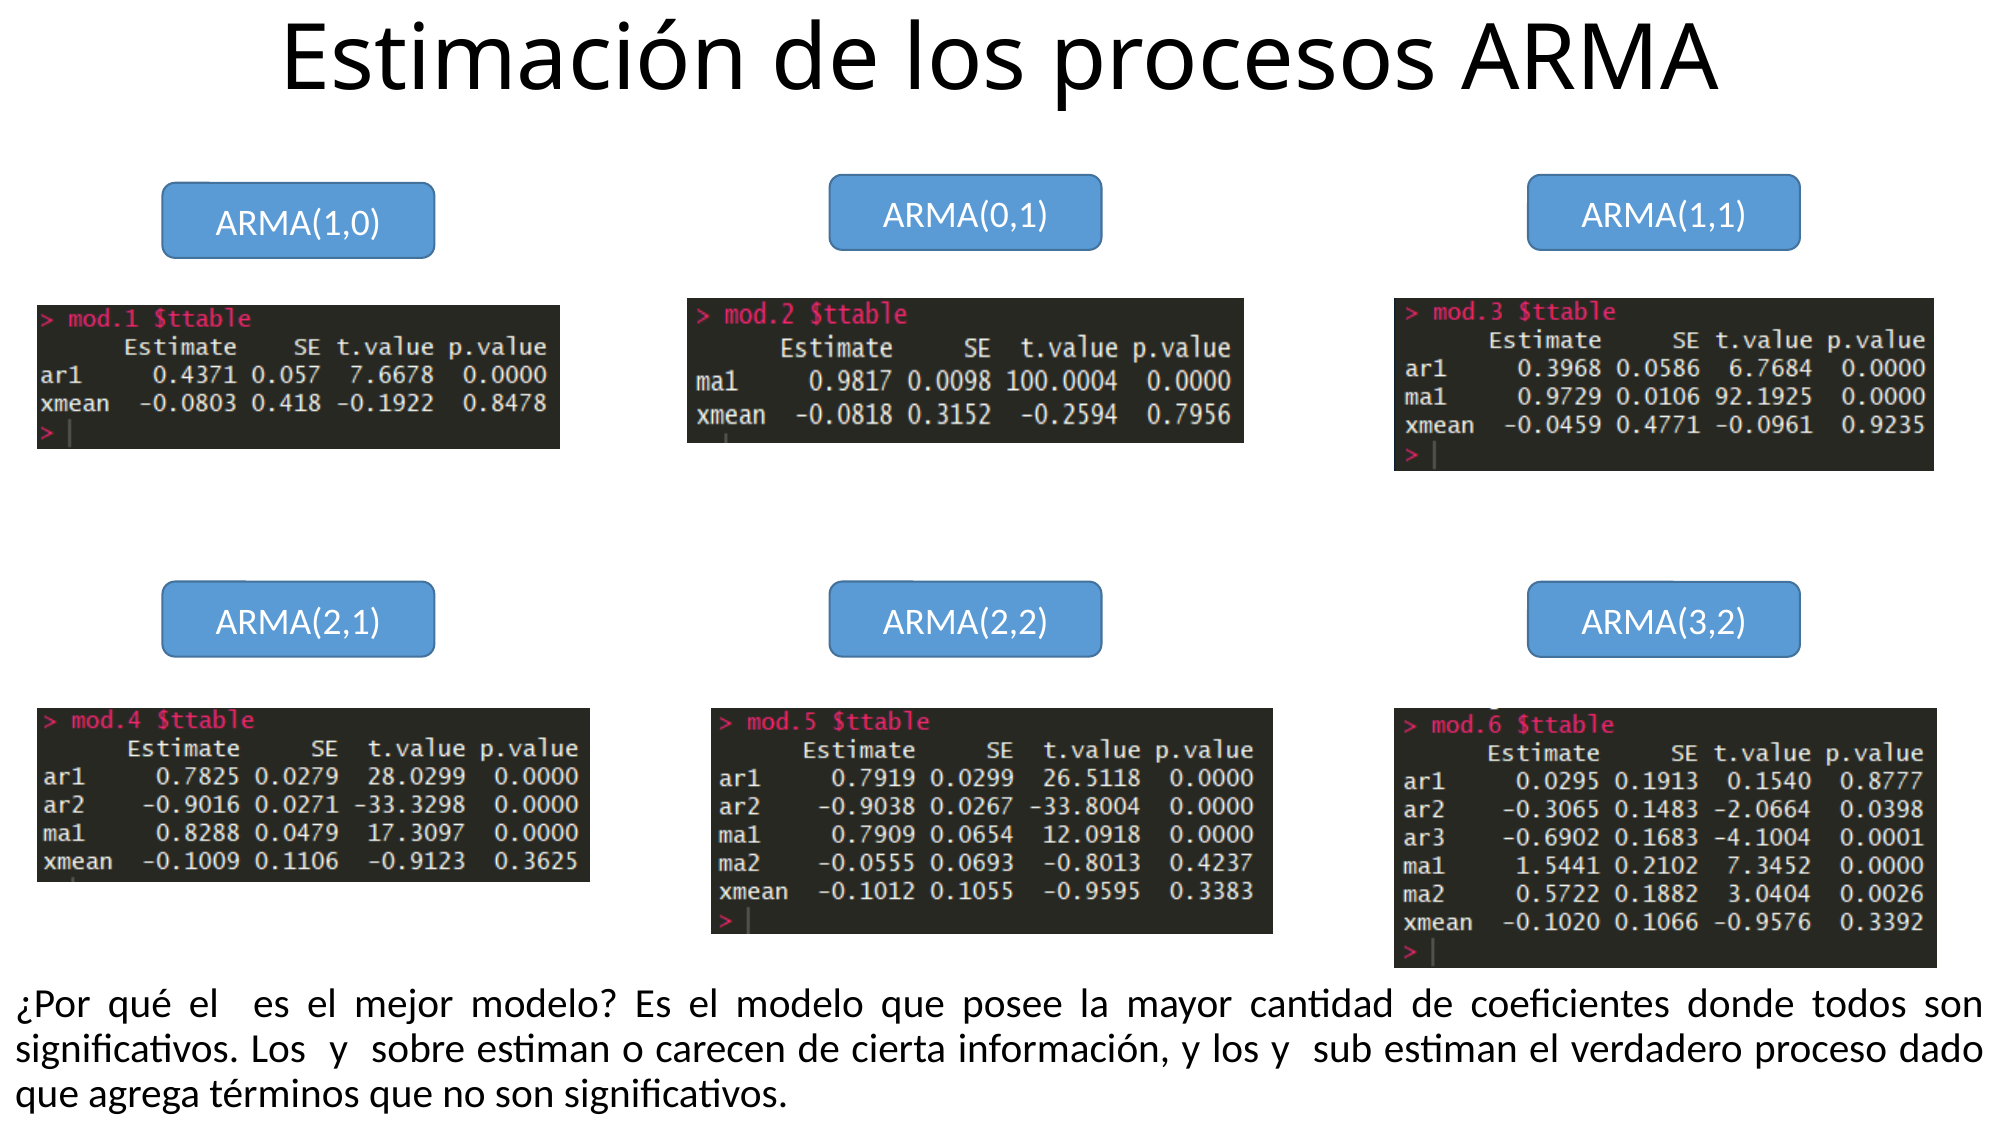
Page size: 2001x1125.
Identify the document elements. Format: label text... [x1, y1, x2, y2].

text_box ARMA(2,1) [161, 580, 436, 658]
picture [37, 305, 560, 449]
picture [37, 708, 590, 882]
picture [1394, 298, 1934, 471]
text_box ARMA(1,1) [1526, 173, 1801, 251]
text_box ARMA(2,2) [828, 580, 1103, 658]
text_box ARMA(0,1) [828, 173, 1103, 251]
picture [687, 298, 1244, 443]
text_box ARMA(1,0) [161, 181, 436, 259]
text_box Estimación de los procesos ARMA [0, 0, 2000, 120]
text_box ARMA(3,2) [1526, 580, 1801, 658]
picture [1394, 707, 1937, 968]
picture [711, 708, 1273, 934]
